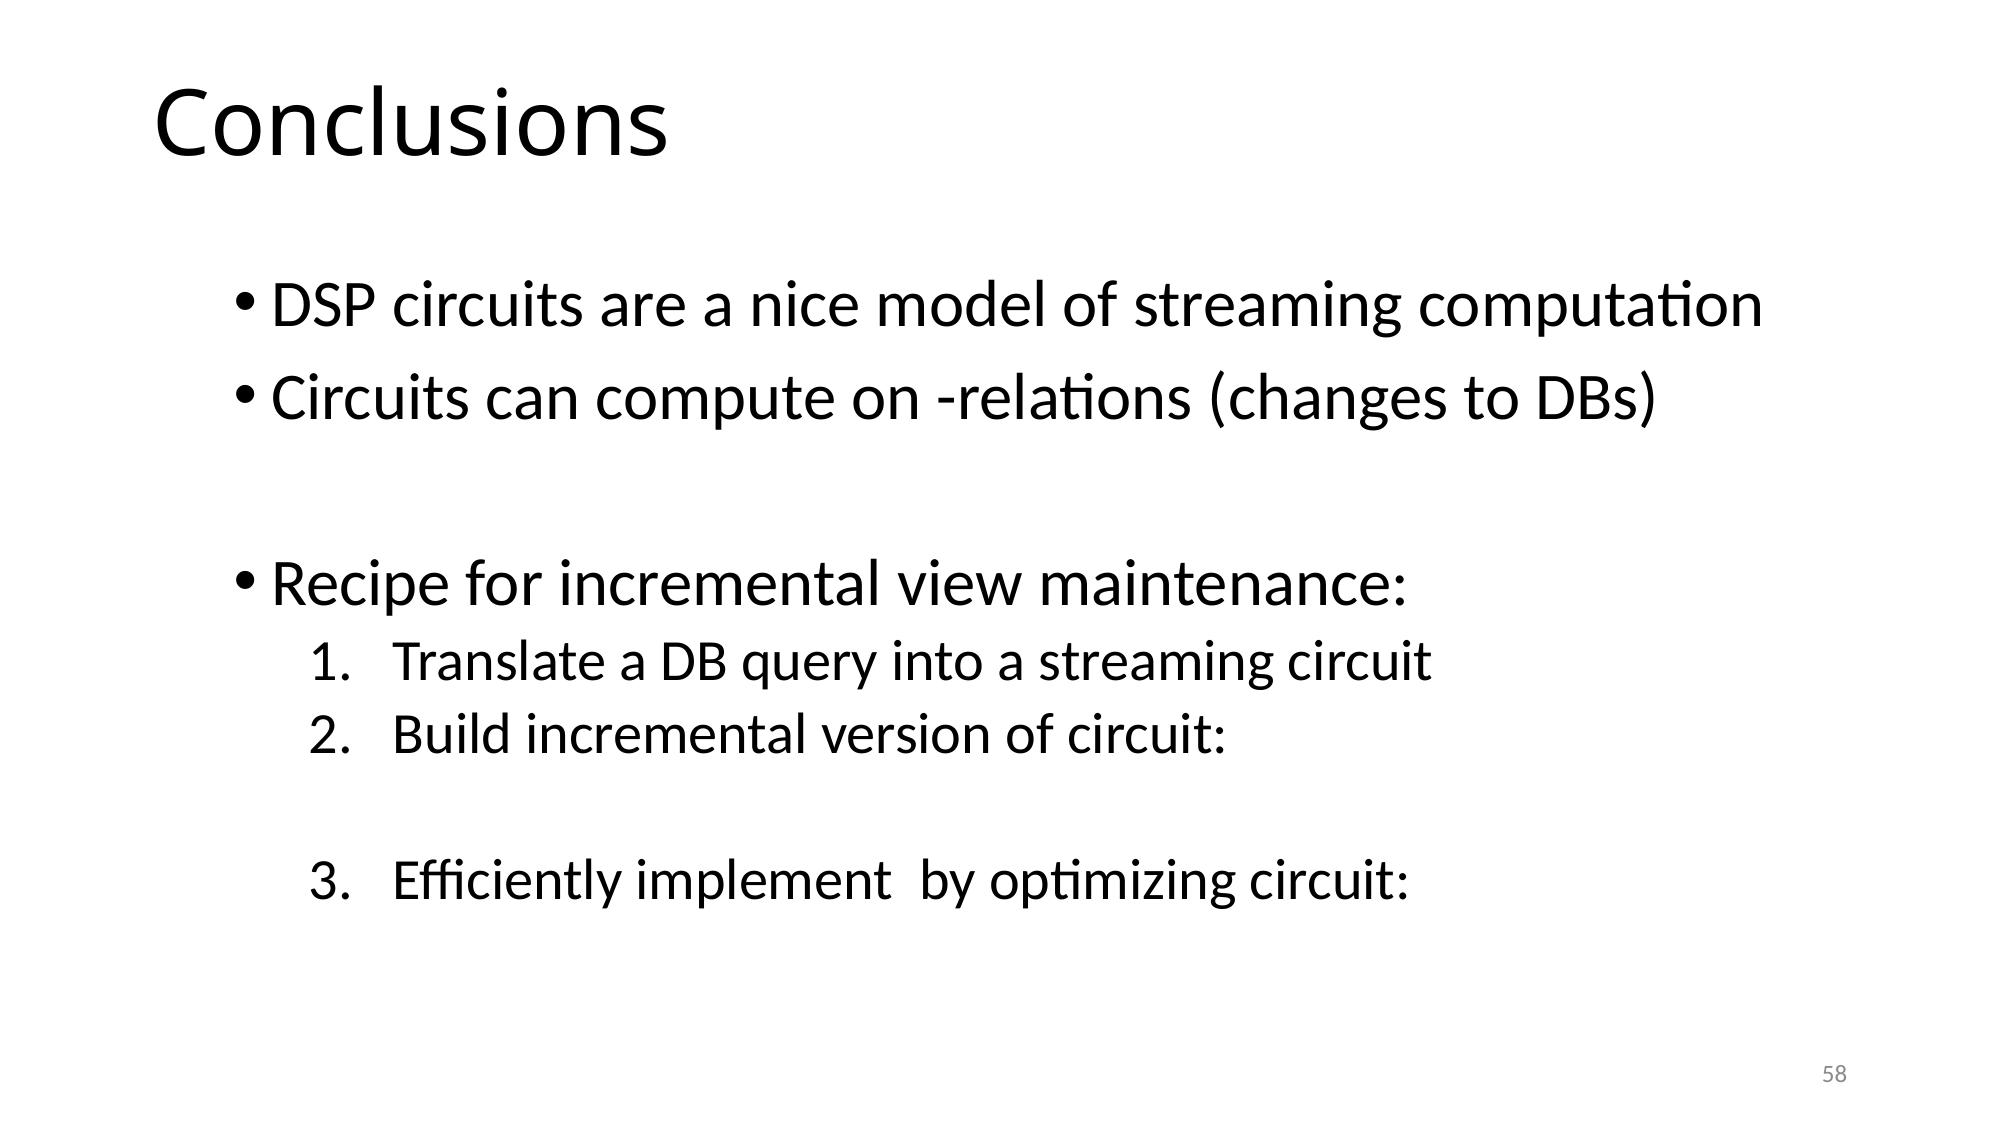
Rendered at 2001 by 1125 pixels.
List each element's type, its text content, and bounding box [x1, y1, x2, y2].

slide_number 58 [1798, 1042, 1863, 1103]
title Conclusions [137, 59, 1863, 192]
